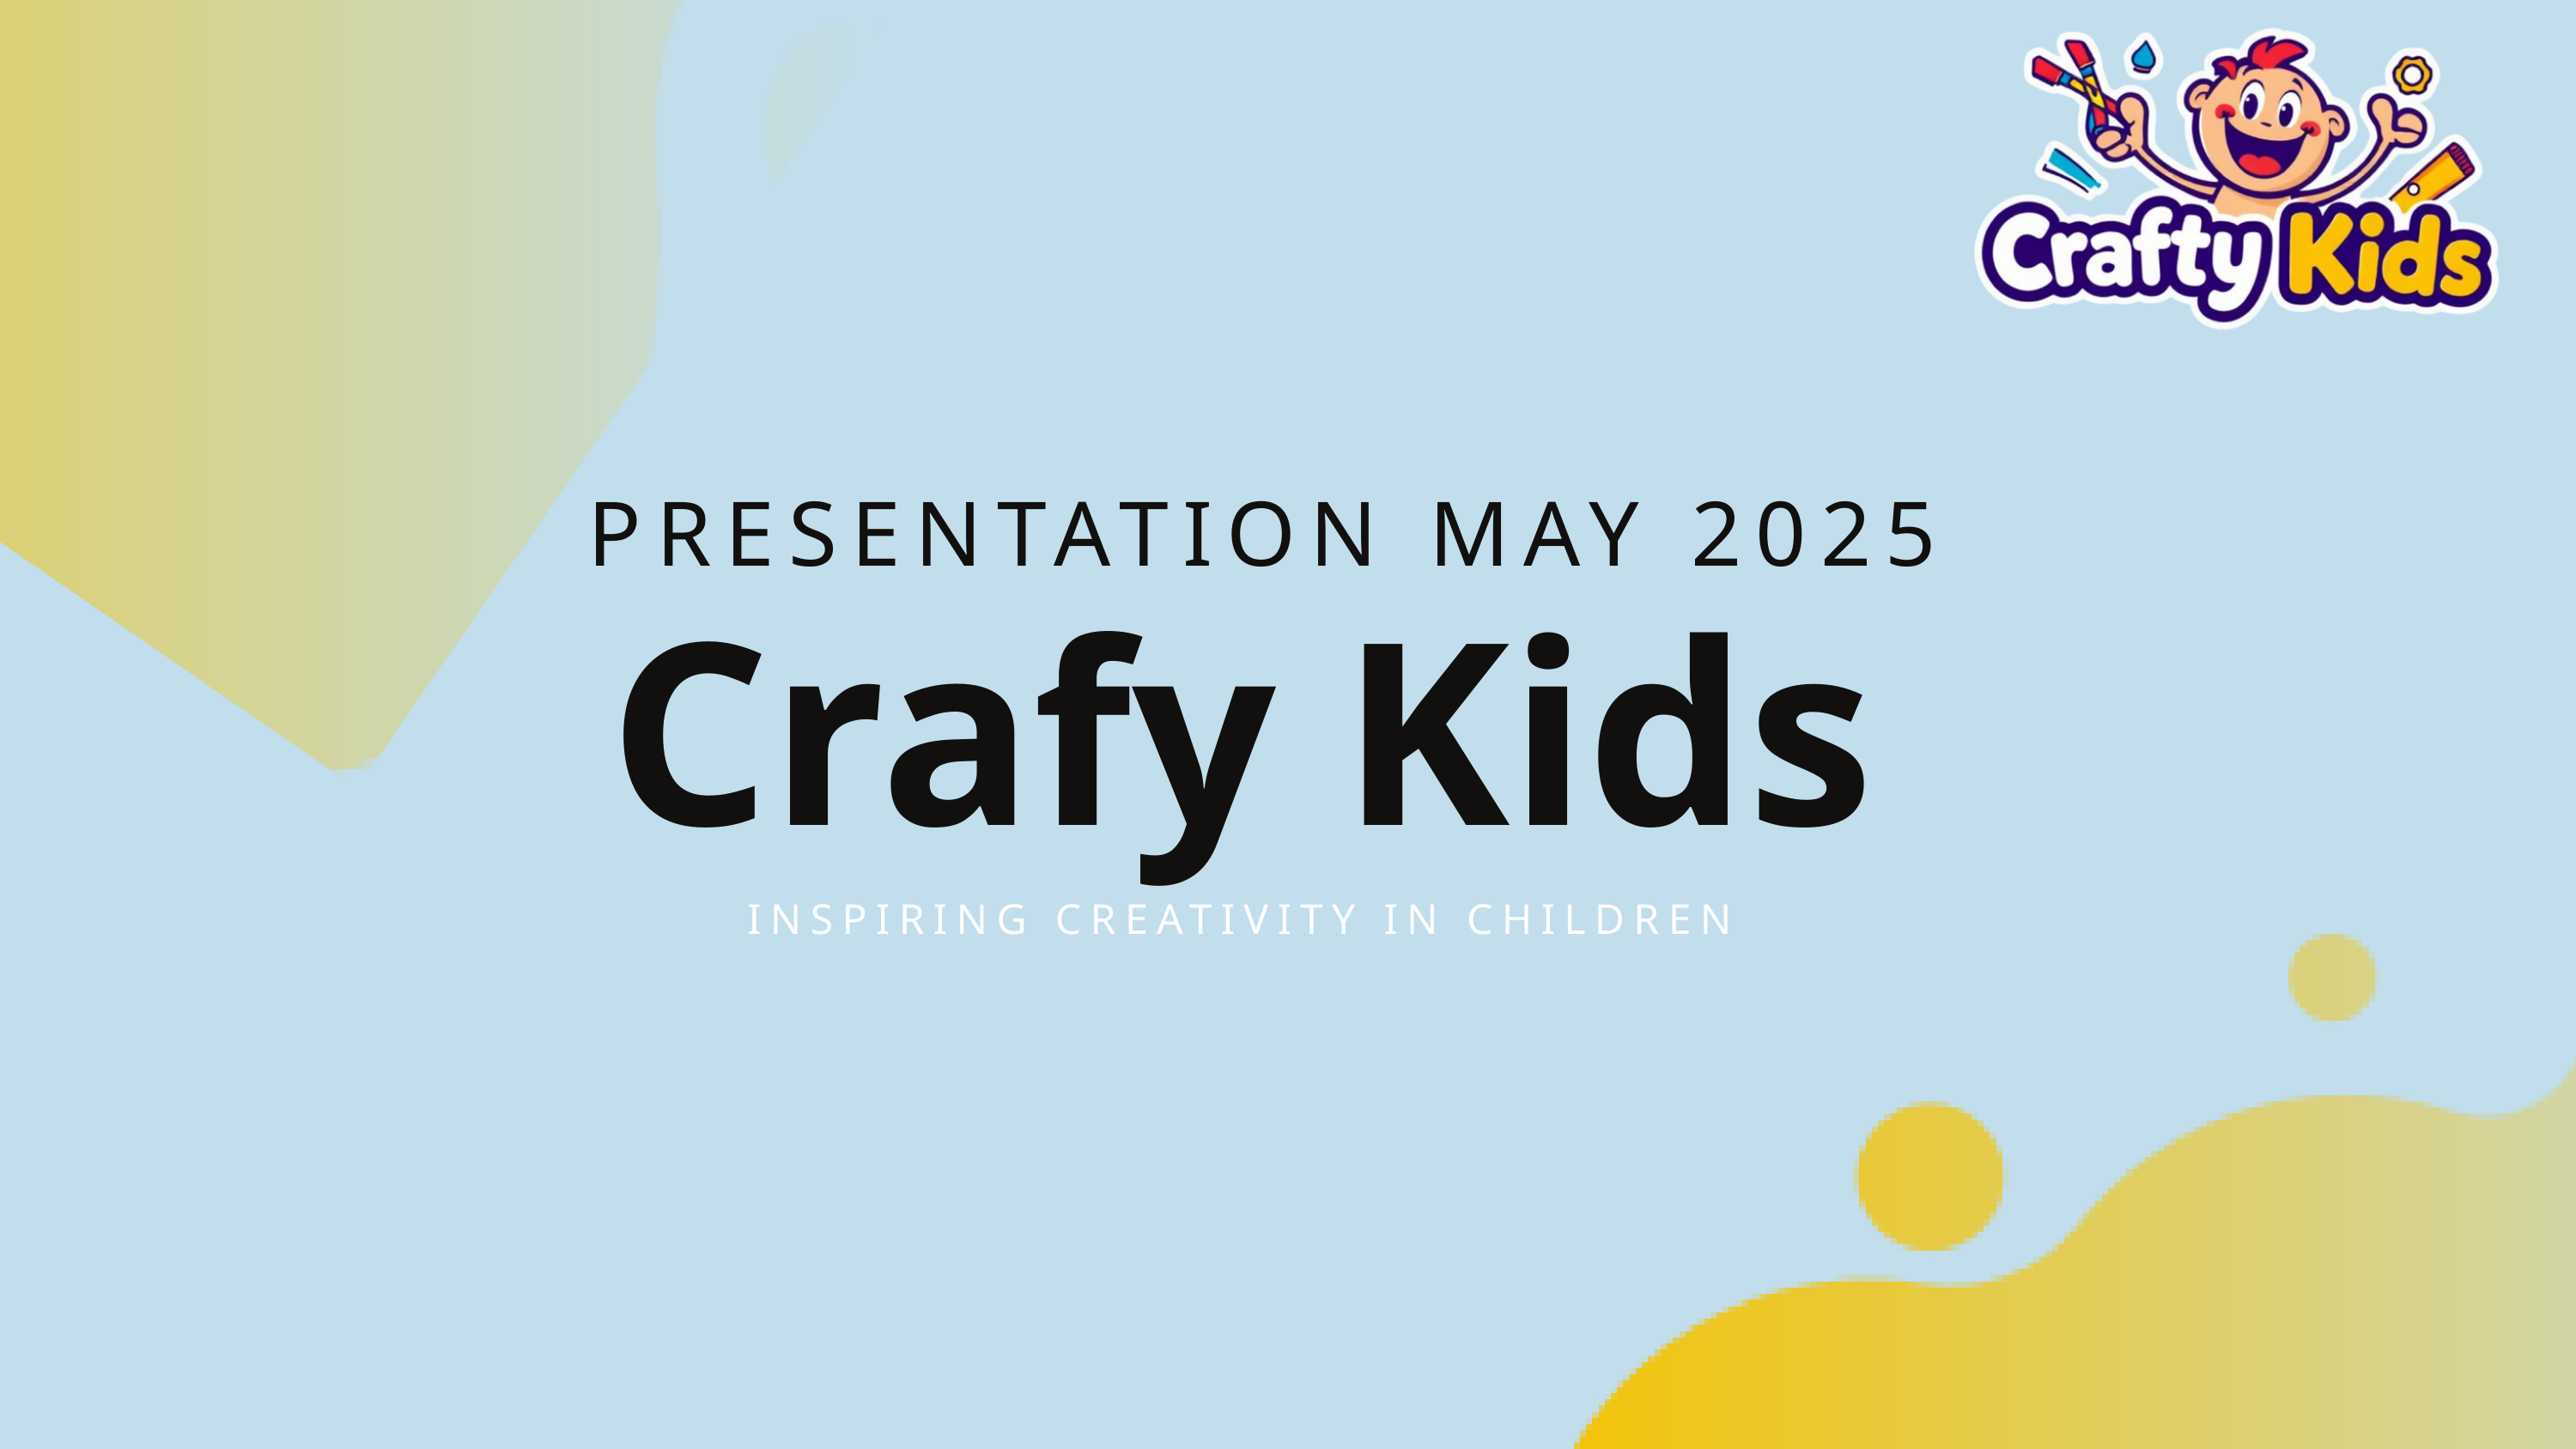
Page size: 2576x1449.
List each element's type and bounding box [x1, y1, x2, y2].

text_box [0, 0, 2576, 1449]
